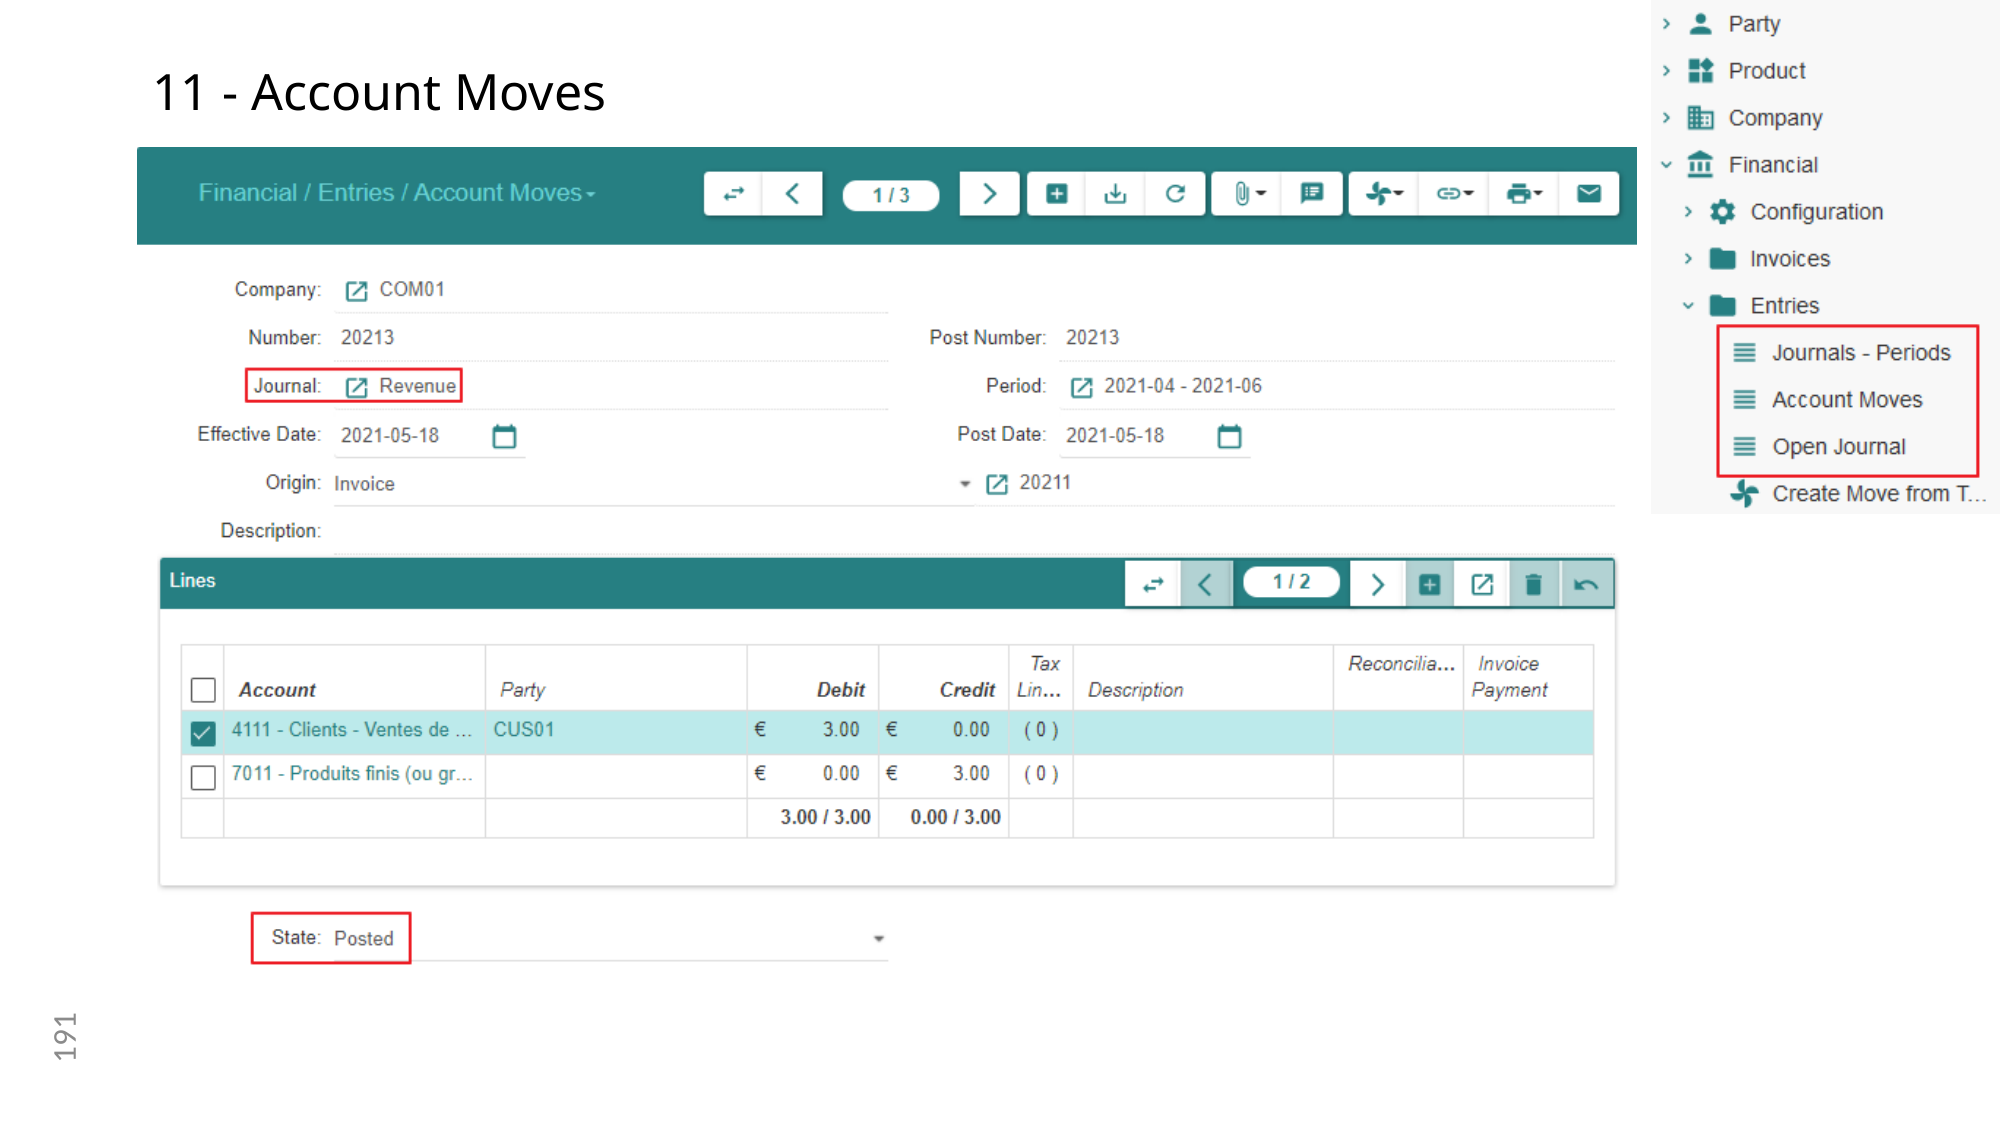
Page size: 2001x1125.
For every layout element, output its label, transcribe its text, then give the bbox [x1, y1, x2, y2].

picture [1651, 0, 2000, 515]
title 11 - Account Moves [137, 59, 1651, 136]
picture [137, 147, 1637, 970]
slide_number 191 [32, 969, 93, 1108]
